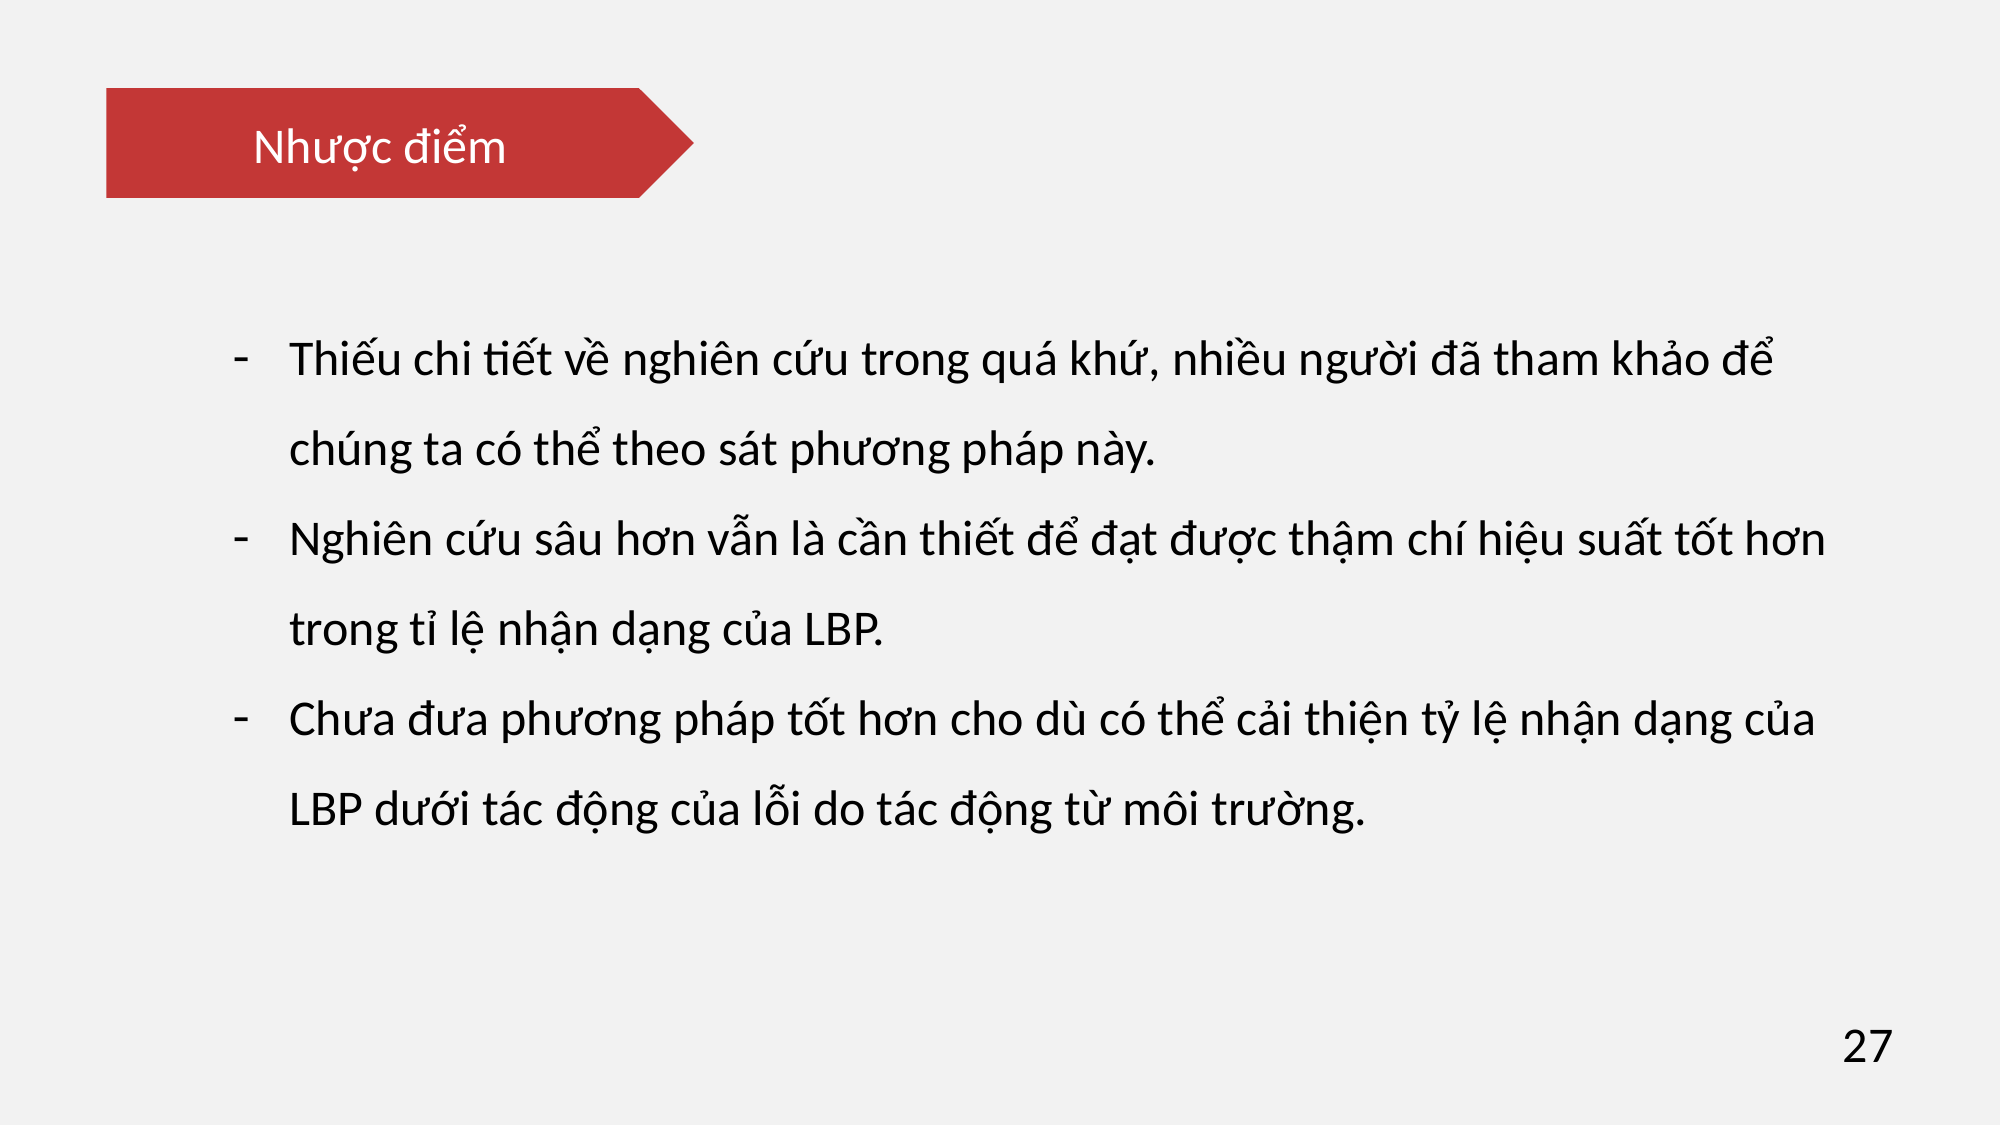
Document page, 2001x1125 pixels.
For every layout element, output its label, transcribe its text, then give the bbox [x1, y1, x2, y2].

text_box 27 [1458, 1005, 1909, 1066]
text_box Thiếu chi tiết về nghiên cứu trong quá khứ, nhiều người đã tham khảo để chúng ta có thể theo sát phương pháp này. Nghiên cứu sâu hơn vẫn là cần thiết để đạt được thậm chí hiệu suất tốt hơn trong tỉ lệ nhận dạng của LBP. Chưa đưa phương pháp tốt hơn cho dù có thể cải thiện tỷ lệ nhận dạng của LBP dưới tác động của lỗi do tác động từ môi trường. [218, 287, 1909, 843]
text_box Nhược điểm [105, 87, 696, 199]
